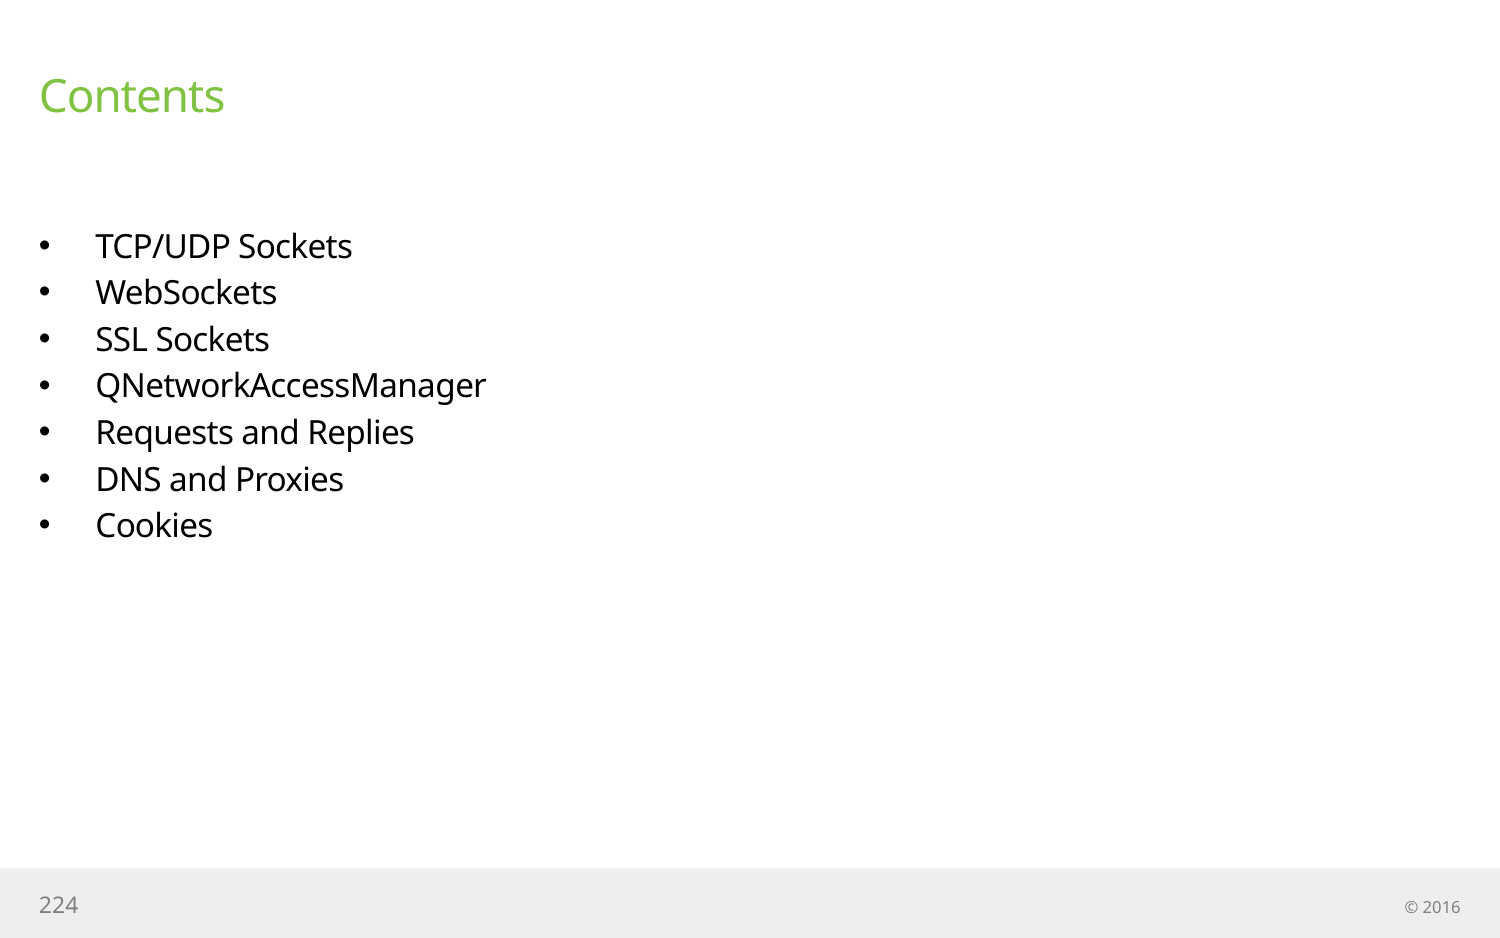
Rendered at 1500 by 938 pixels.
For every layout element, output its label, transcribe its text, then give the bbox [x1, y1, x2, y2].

footer © 2016 [1188, 896, 1461, 917]
title Contents [39, 66, 1052, 195]
list TCP/UDP Sockets WebSockets SSL Sockets QNetworkAccessManager Requests and Replies DNS and Proxies Cookies [39, 224, 1471, 846]
slide_number 224 [39, 892, 410, 921]
